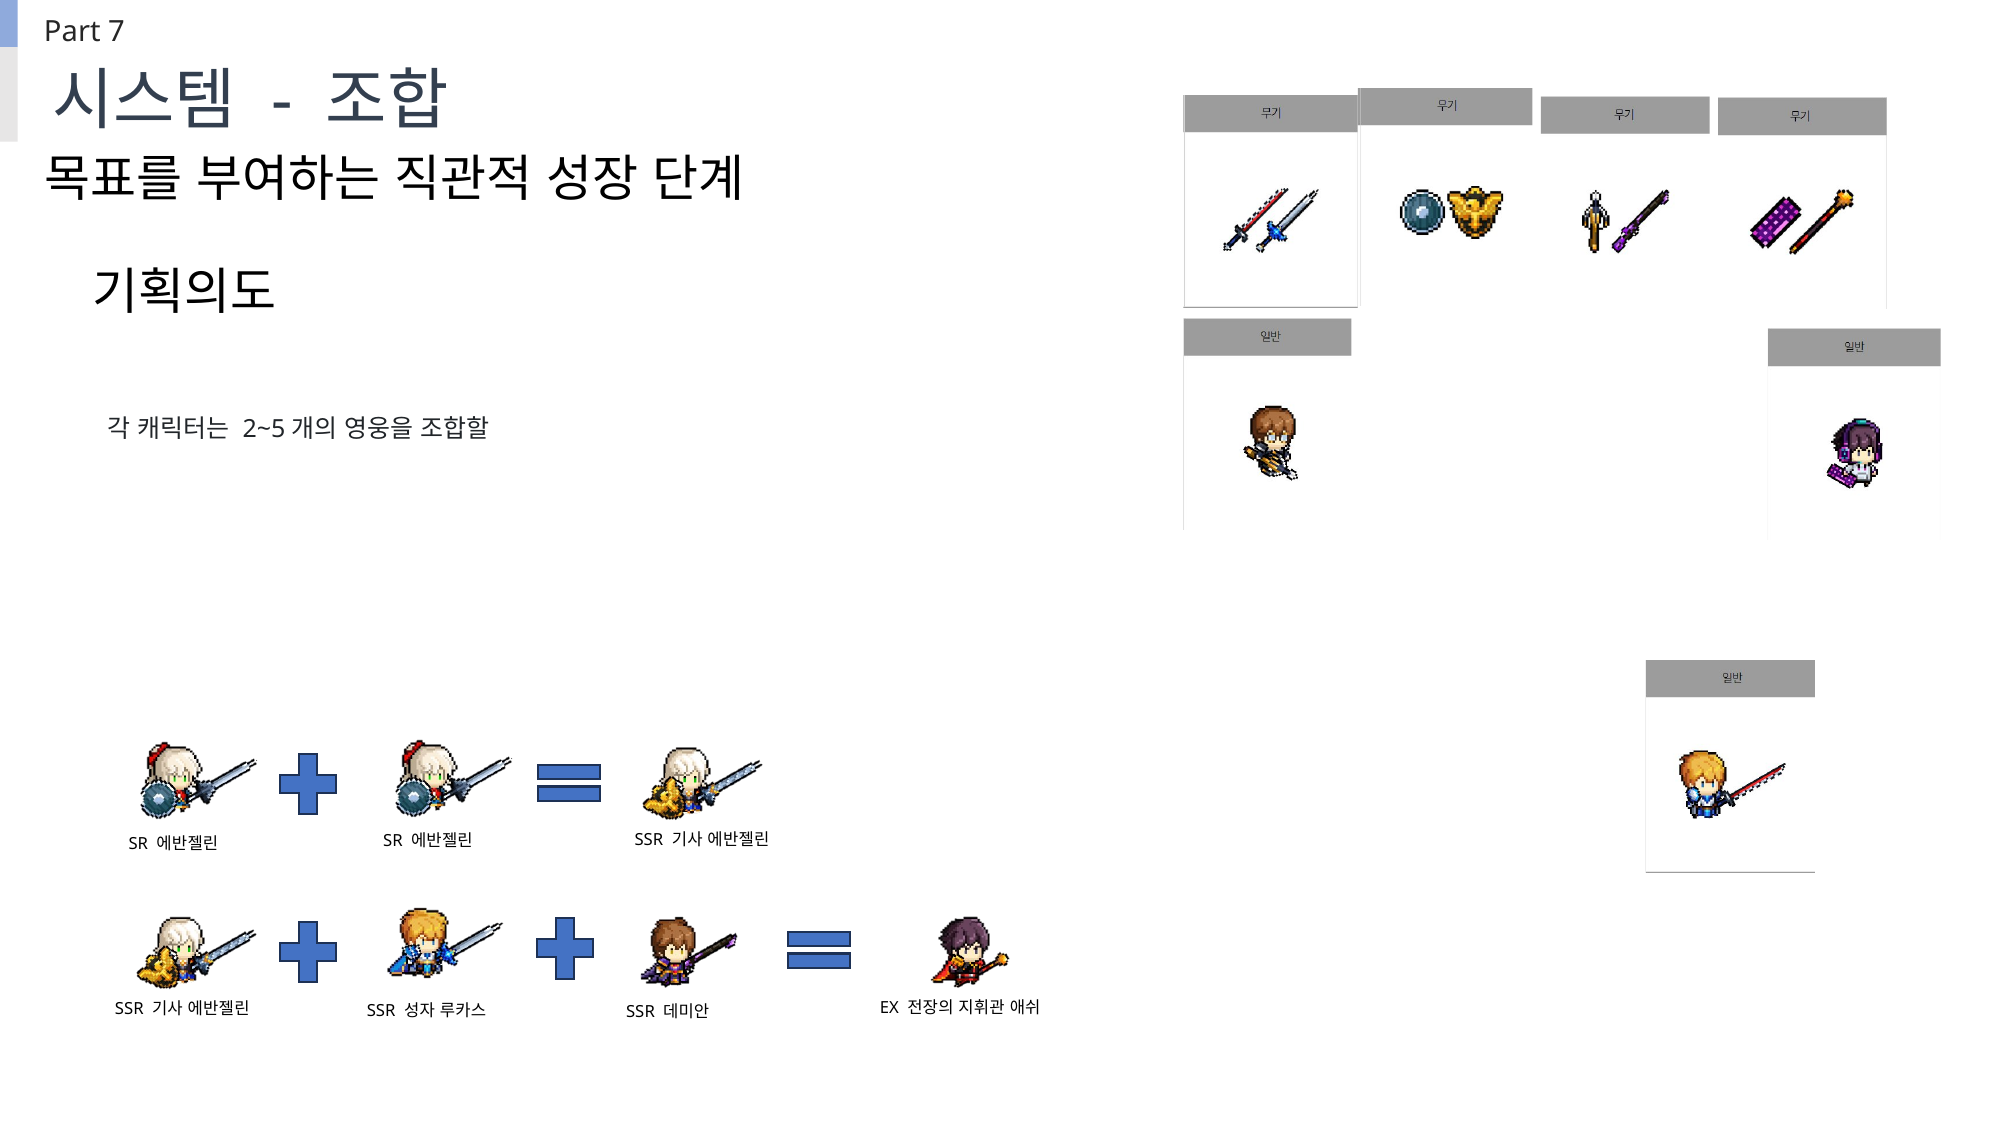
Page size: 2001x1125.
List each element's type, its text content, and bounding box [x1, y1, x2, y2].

picture [1645, 660, 1815, 873]
picture [628, 904, 750, 999]
text_box EX 전장의 지휘관 애쉬 [865, 989, 1141, 1025]
picture [1183, 318, 1352, 530]
text_box [536, 917, 594, 980]
picture [363, 896, 514, 994]
picture [1540, 96, 1710, 308]
text_box SSR 기사 에반젤린 [100, 990, 273, 1026]
text_box Part 7 [29, 5, 140, 56]
text_box [0, 0, 19, 46]
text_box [111, 725, 793, 861]
text_box [0, 46, 19, 143]
text_box 각 캐릭터는 2~5개의 영웅을 조합할 [17, 390, 1195, 577]
picture [1718, 97, 1887, 309]
text_box [284, 921, 337, 983]
text_box SSR 데미안 [611, 993, 784, 1028]
text_box [787, 952, 851, 969]
text_box 목표를 부여하는 직관적 성장 단계 [29, 139, 1183, 214]
picture [1183, 88, 1533, 308]
picture [111, 896, 284, 1000]
text_box 기획의도 [78, 252, 1356, 328]
picture [1767, 328, 1941, 540]
text_box [787, 931, 851, 947]
text_box 시스템 - 조합 [37, 49, 464, 139]
text_box SSR 성자 루카스 [352, 991, 525, 1027]
picture [887, 907, 1056, 996]
